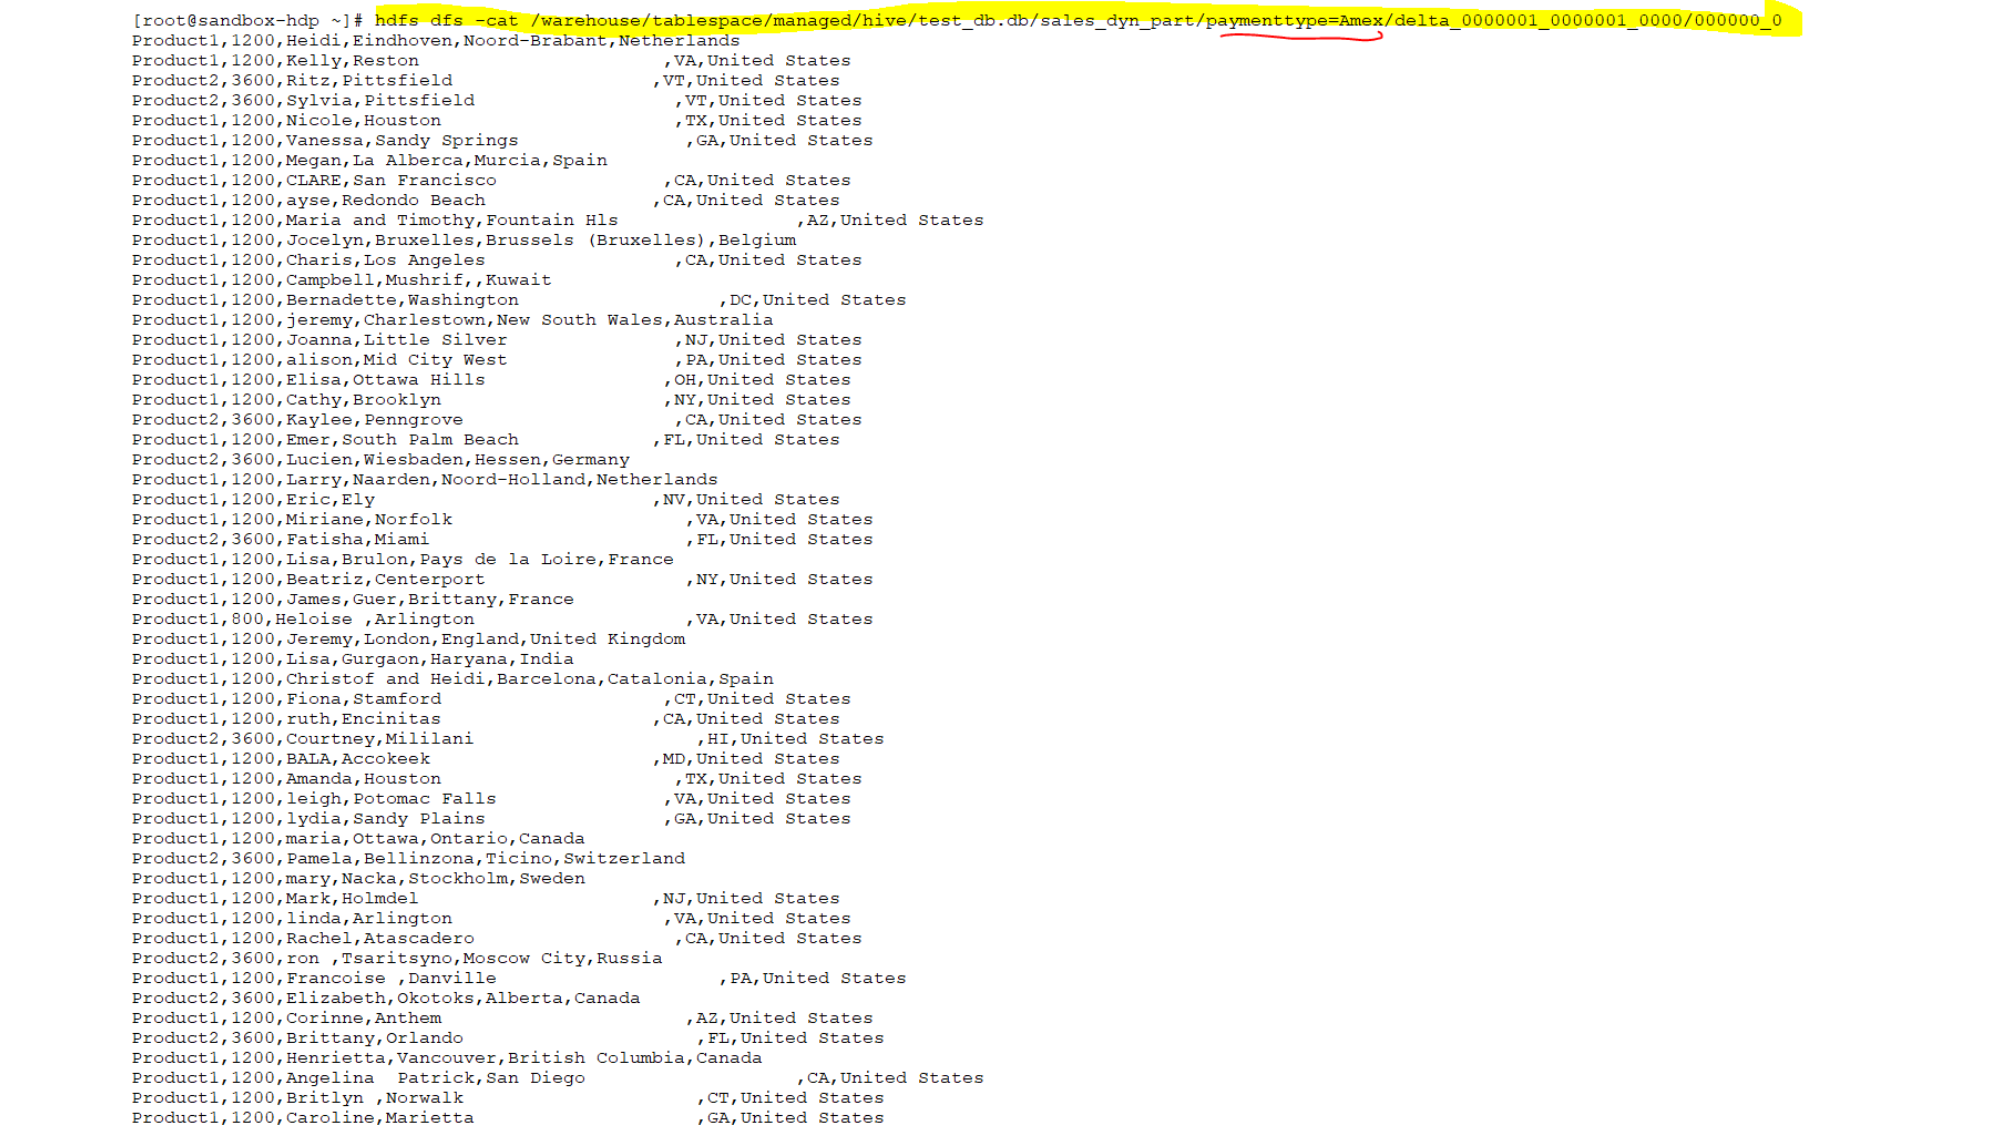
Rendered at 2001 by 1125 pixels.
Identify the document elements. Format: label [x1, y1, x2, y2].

picture [130, 0, 1870, 1125]
